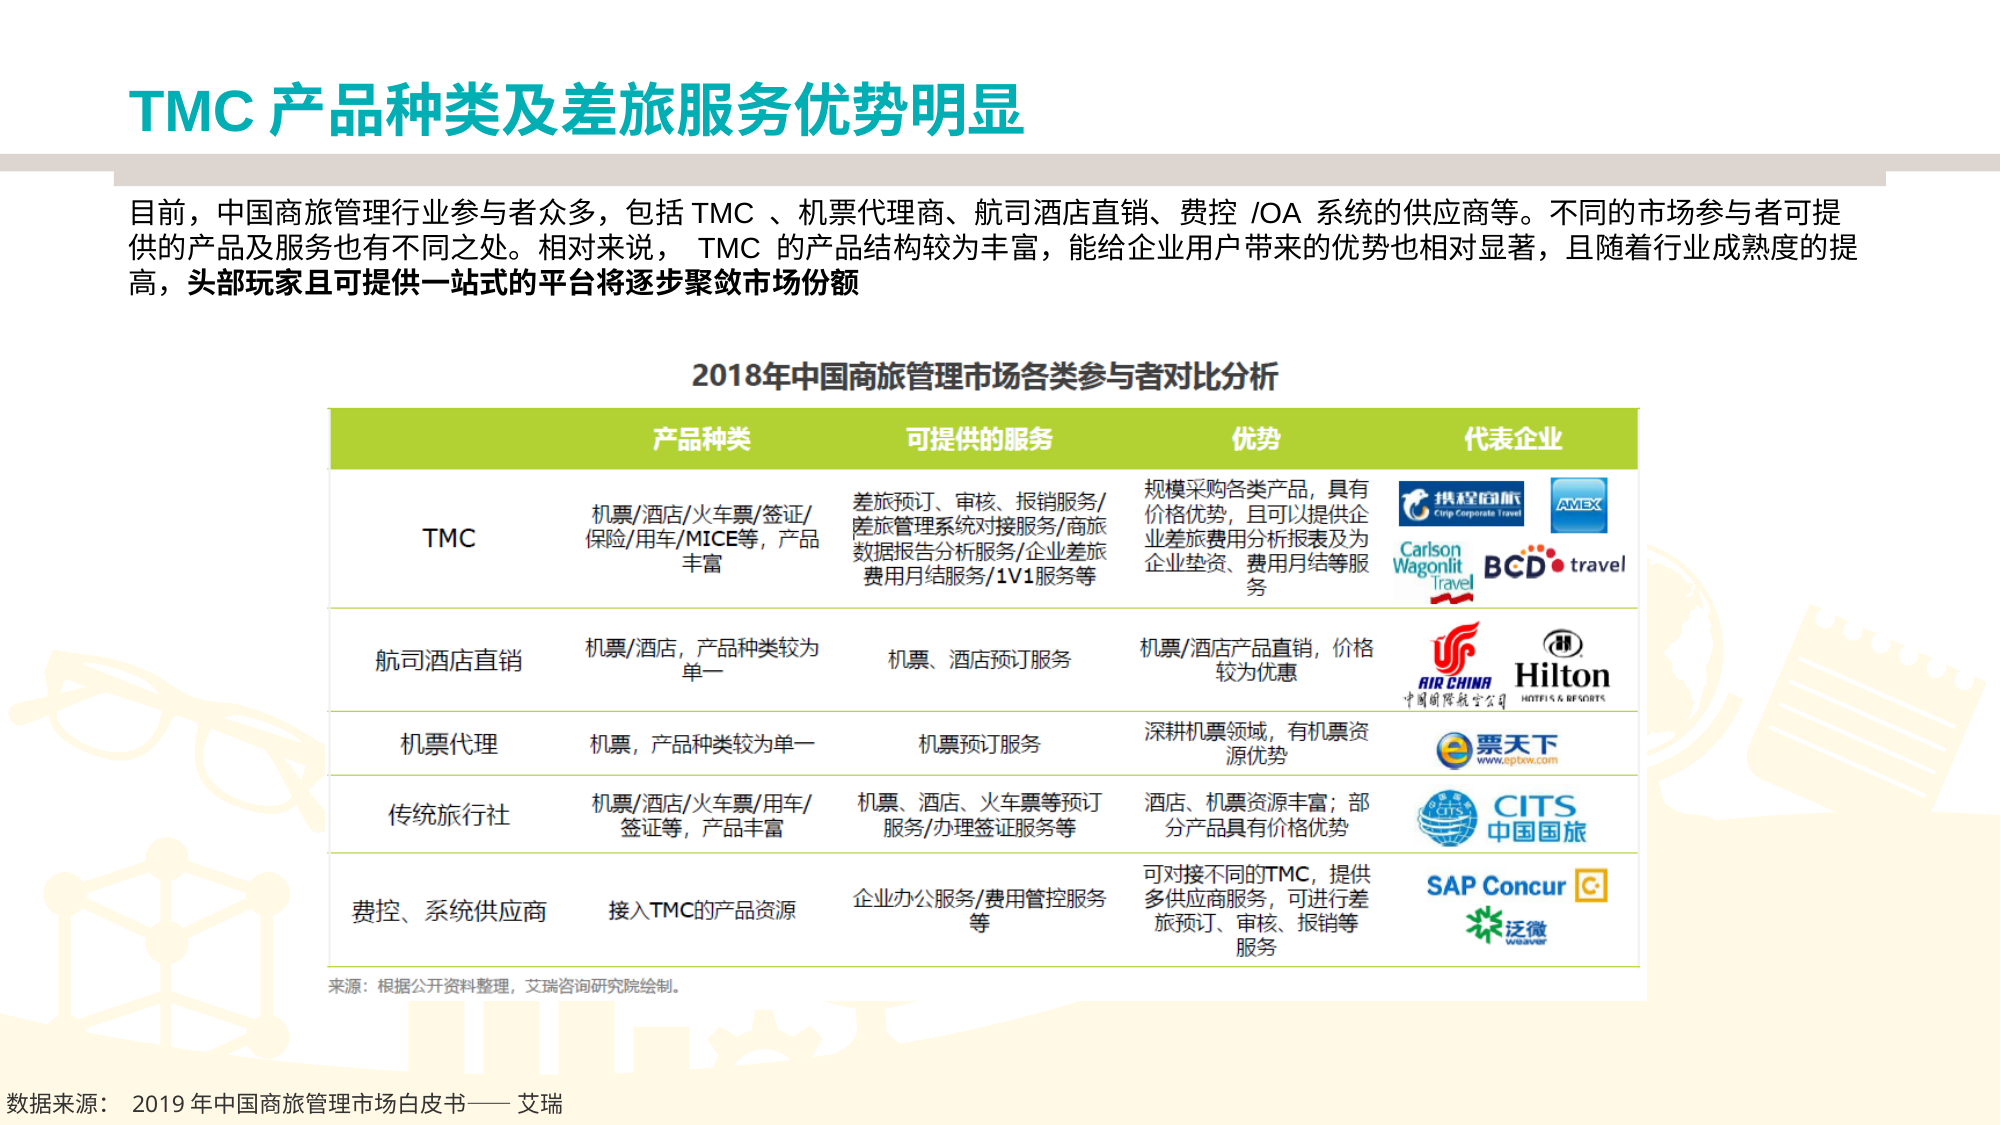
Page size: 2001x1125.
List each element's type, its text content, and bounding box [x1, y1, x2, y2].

text_box 目前，中国商旅管理行业参与者众多，包括TMC 、机票代理商、航司酒店直销、费控 /OA 系统的供应商等。不同的市场参与者可提供的产品及服务也有不同之处。相对来说， TMC 的产品结构较为丰富，能给企业用户带来的优势也相对显著，且随着行业成熟度的提高，头部玩家且可提供一站式的平台将逐步聚敛市场份额 [113, 187, 1886, 307]
text_box 数据来源： 2019年中国商旅管理市场白皮书—— 艾瑞 [0, 1082, 579, 1125]
title TMC产品种类及差旅服务优势明显 [114, 0, 1886, 152]
picture [325, 343, 1647, 1001]
